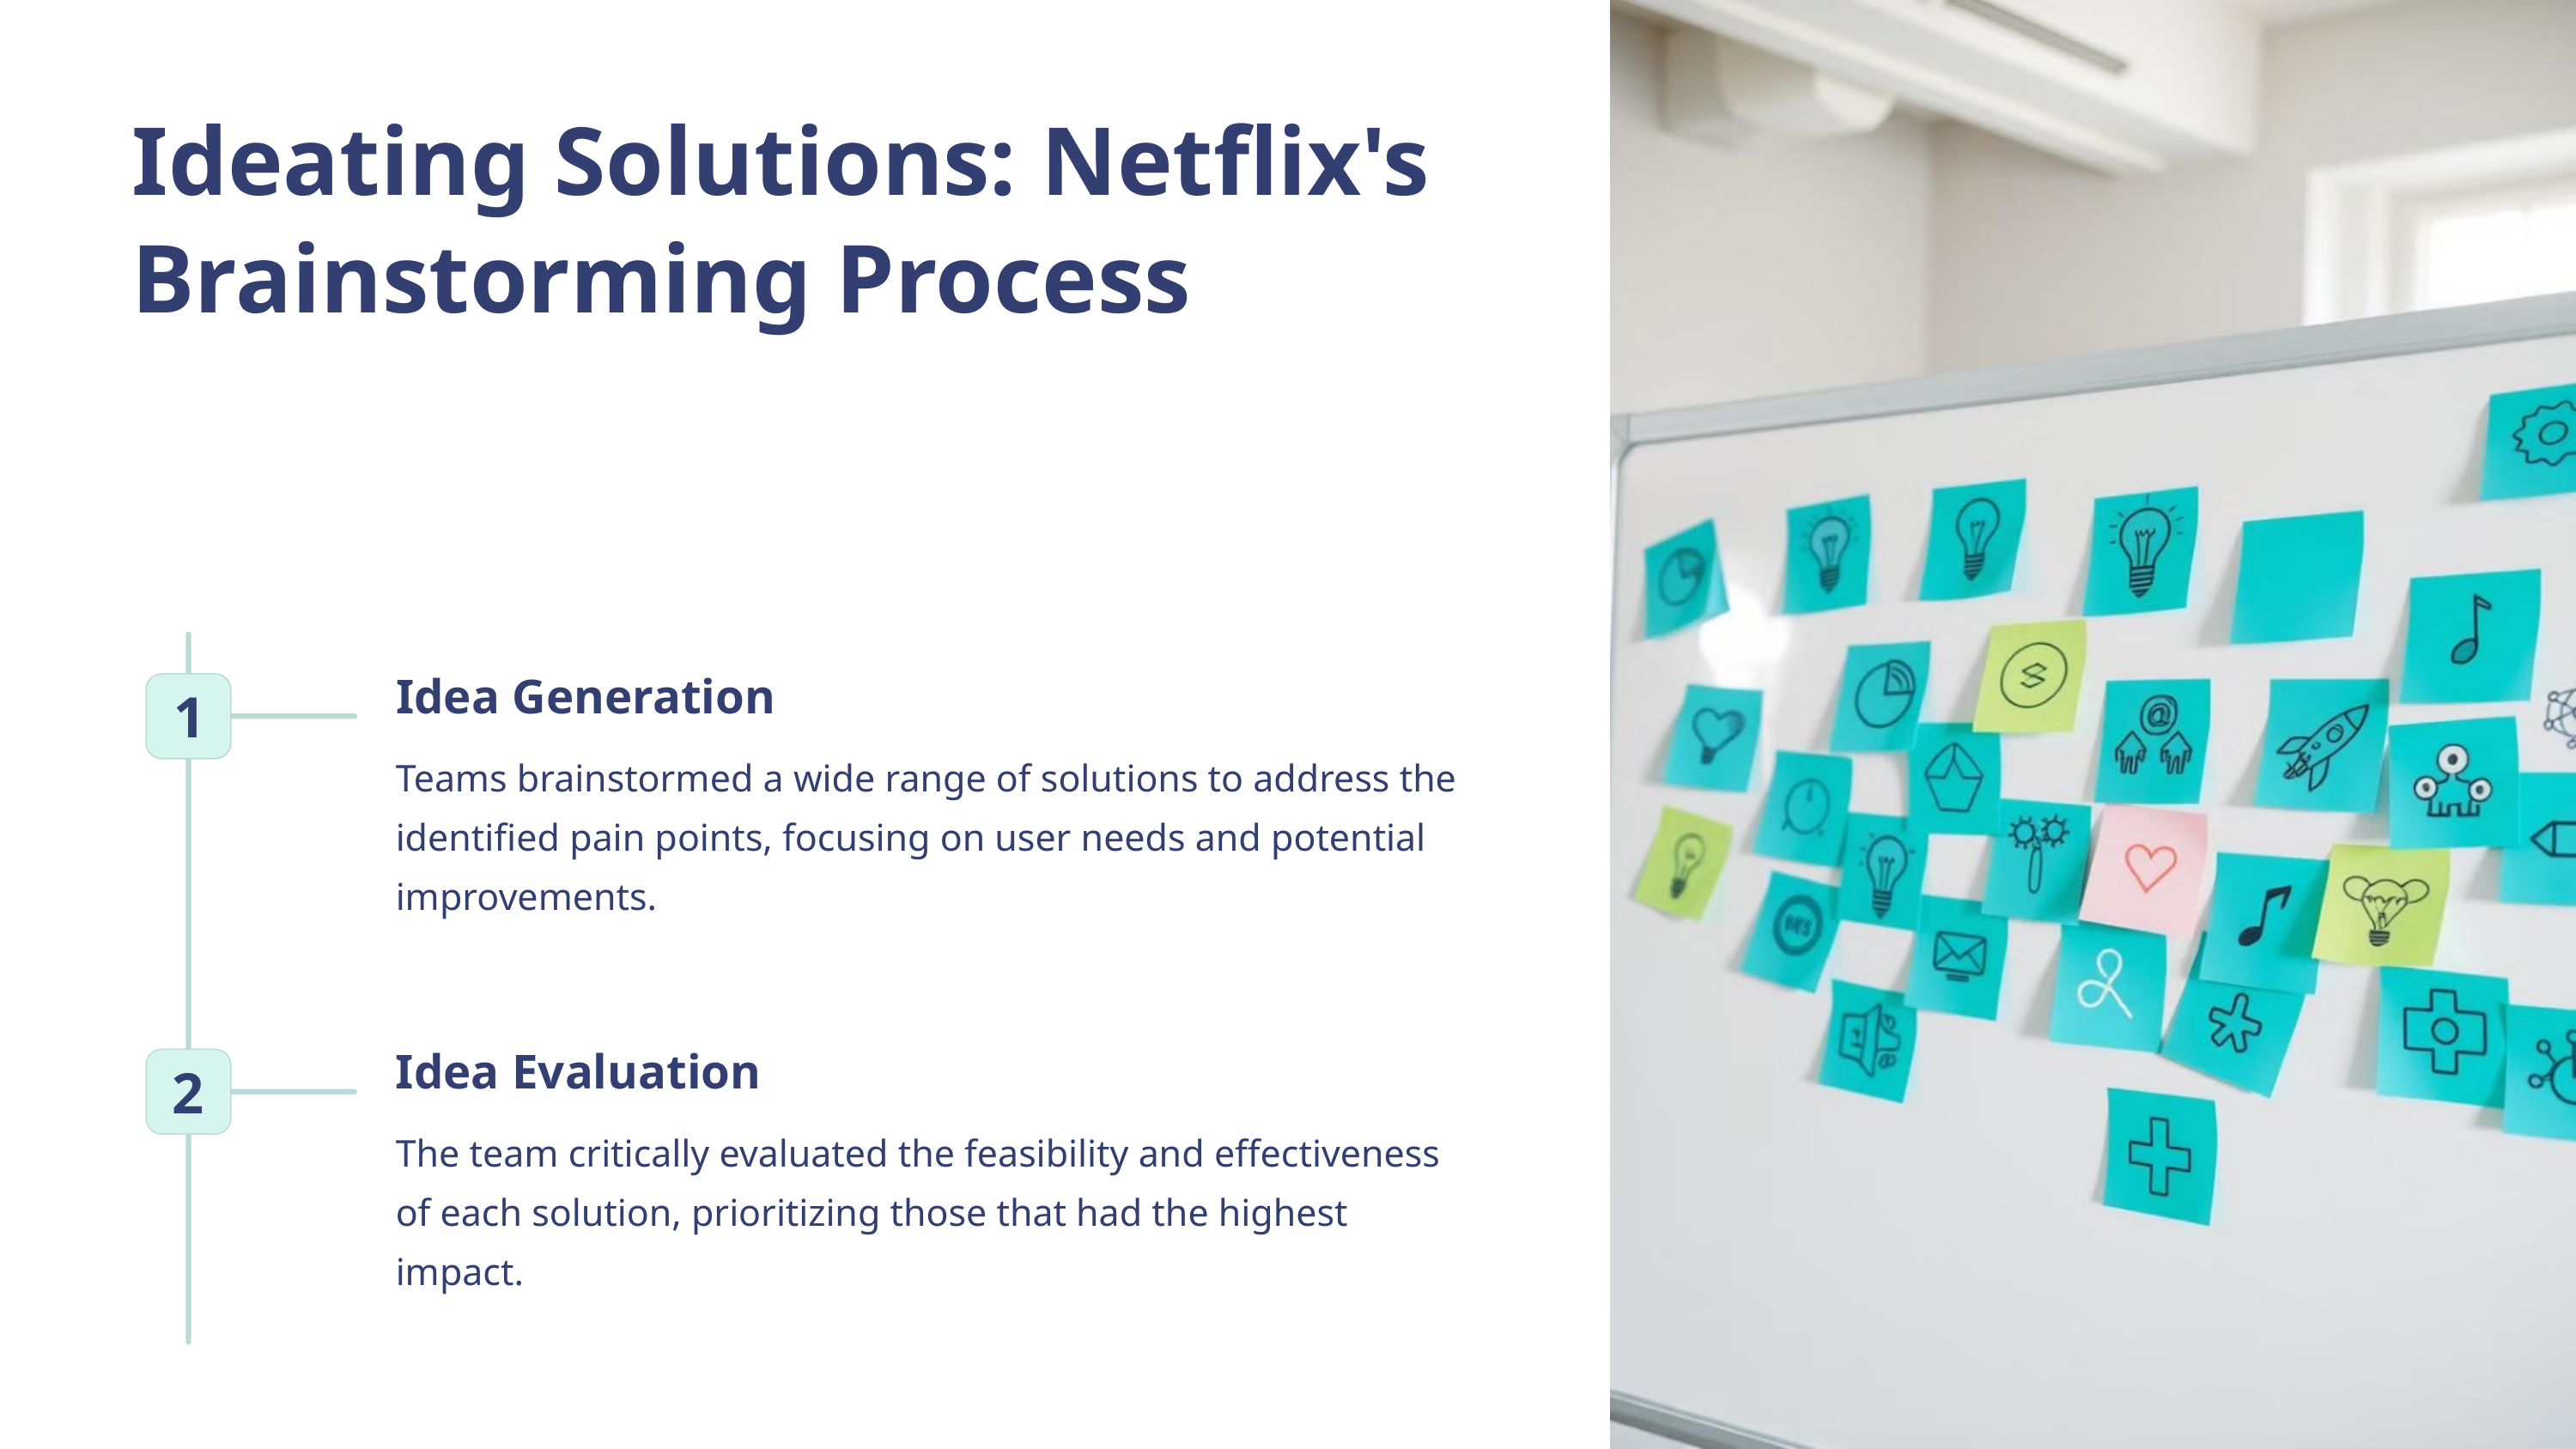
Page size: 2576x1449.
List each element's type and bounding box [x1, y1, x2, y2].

text_box [236, 712, 358, 719]
text_box [185, 631, 191, 671]
text_box [0, 0, 2576, 1449]
text_box [185, 767, 191, 1047]
text_box [145, 672, 232, 760]
text_box [236, 1088, 358, 1095]
text_box [185, 1143, 191, 1345]
text_box [145, 1048, 232, 1136]
